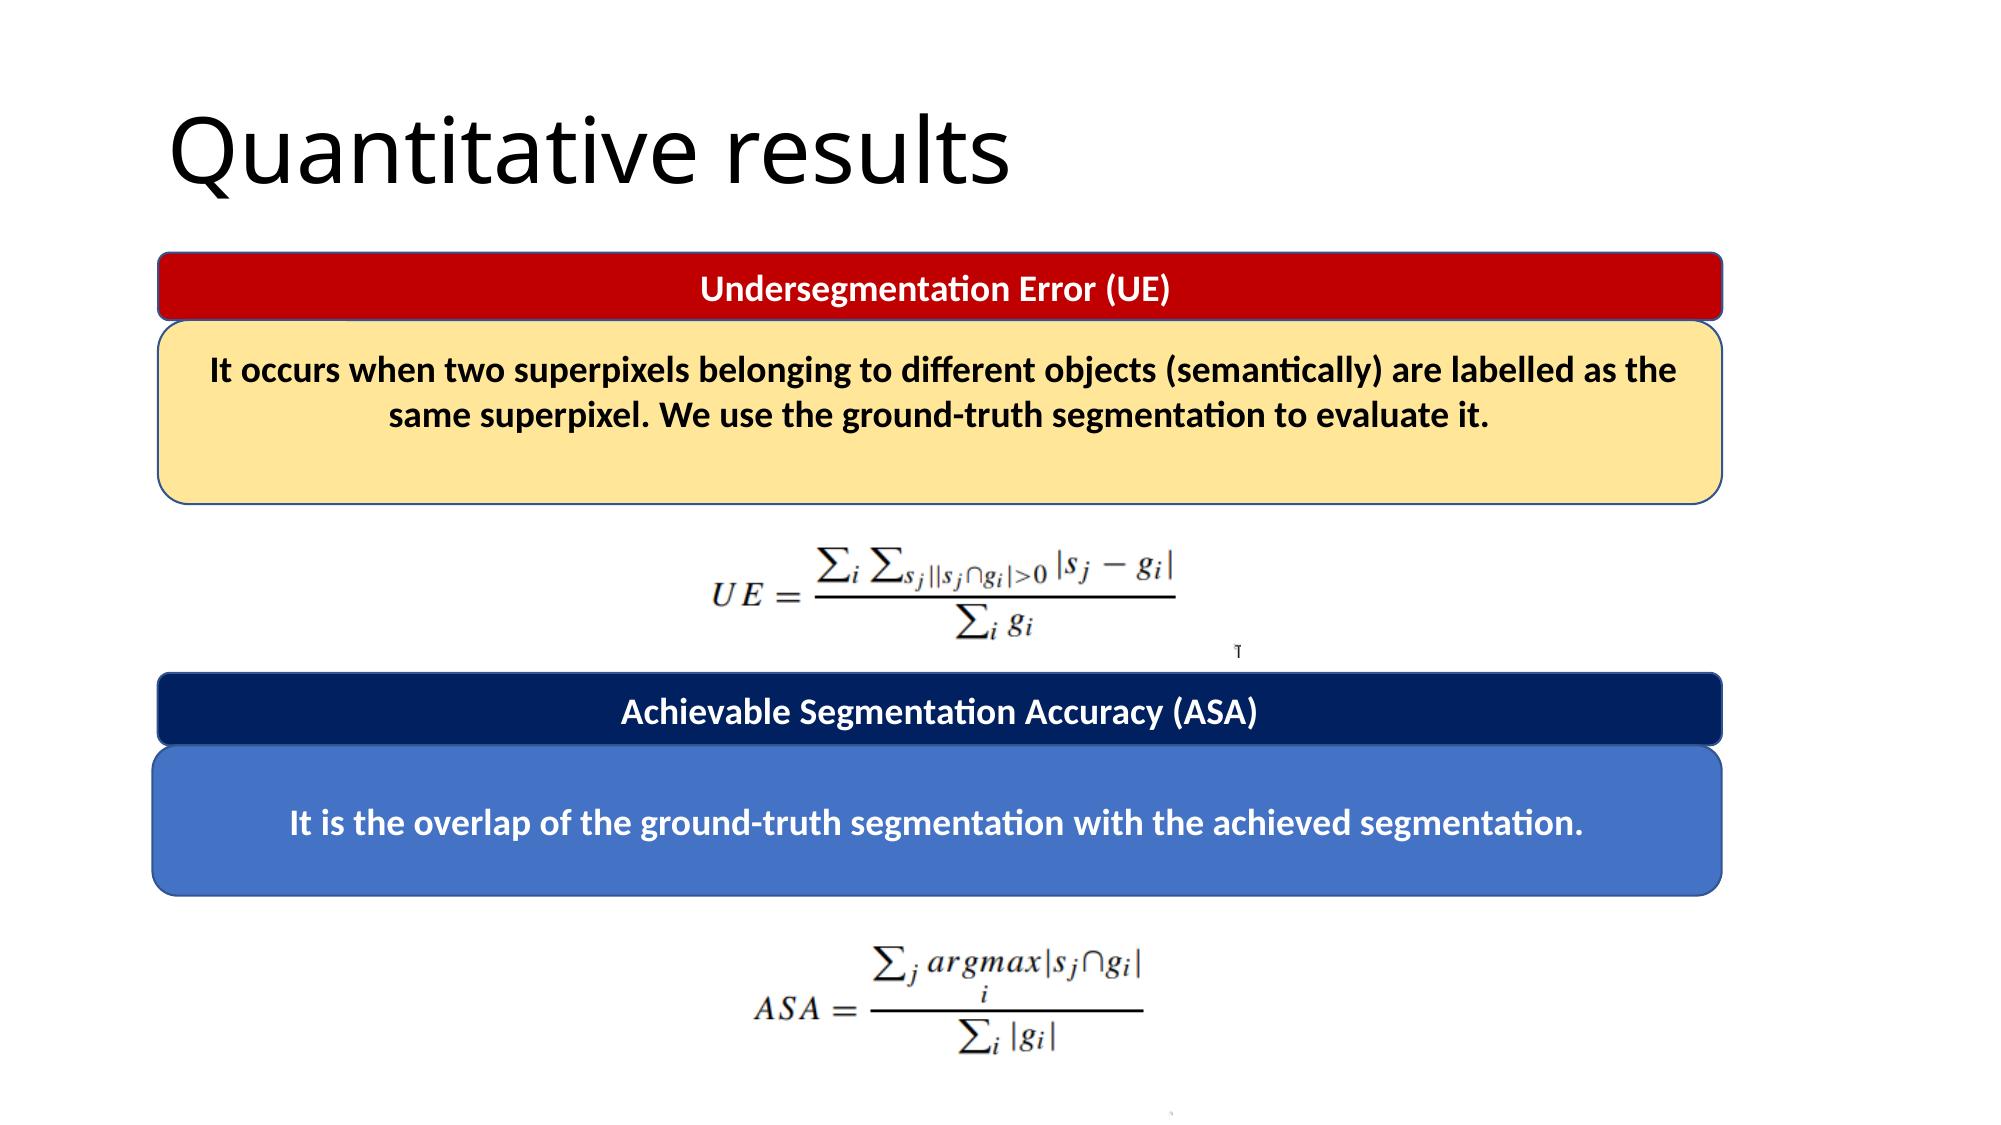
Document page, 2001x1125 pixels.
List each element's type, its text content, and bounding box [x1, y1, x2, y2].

title Quantitative results [152, 44, 1878, 263]
picture [722, 920, 1173, 1116]
text_box Achievable Segmentation Accuracy (ASA) [156, 671, 1723, 747]
text_box Undersegmentation Error (UE) [156, 251, 1724, 322]
picture [692, 528, 1241, 658]
text_box It occurs when two superpixels belonging to different objects (semantically) are labelled as the same superpixel. We use the ground-truth segmentation to evaluate it. [156, 318, 1724, 506]
text_box It is the overlap of the ground-truth segmentation with the achieved segmentation.​ [151, 744, 1723, 897]
